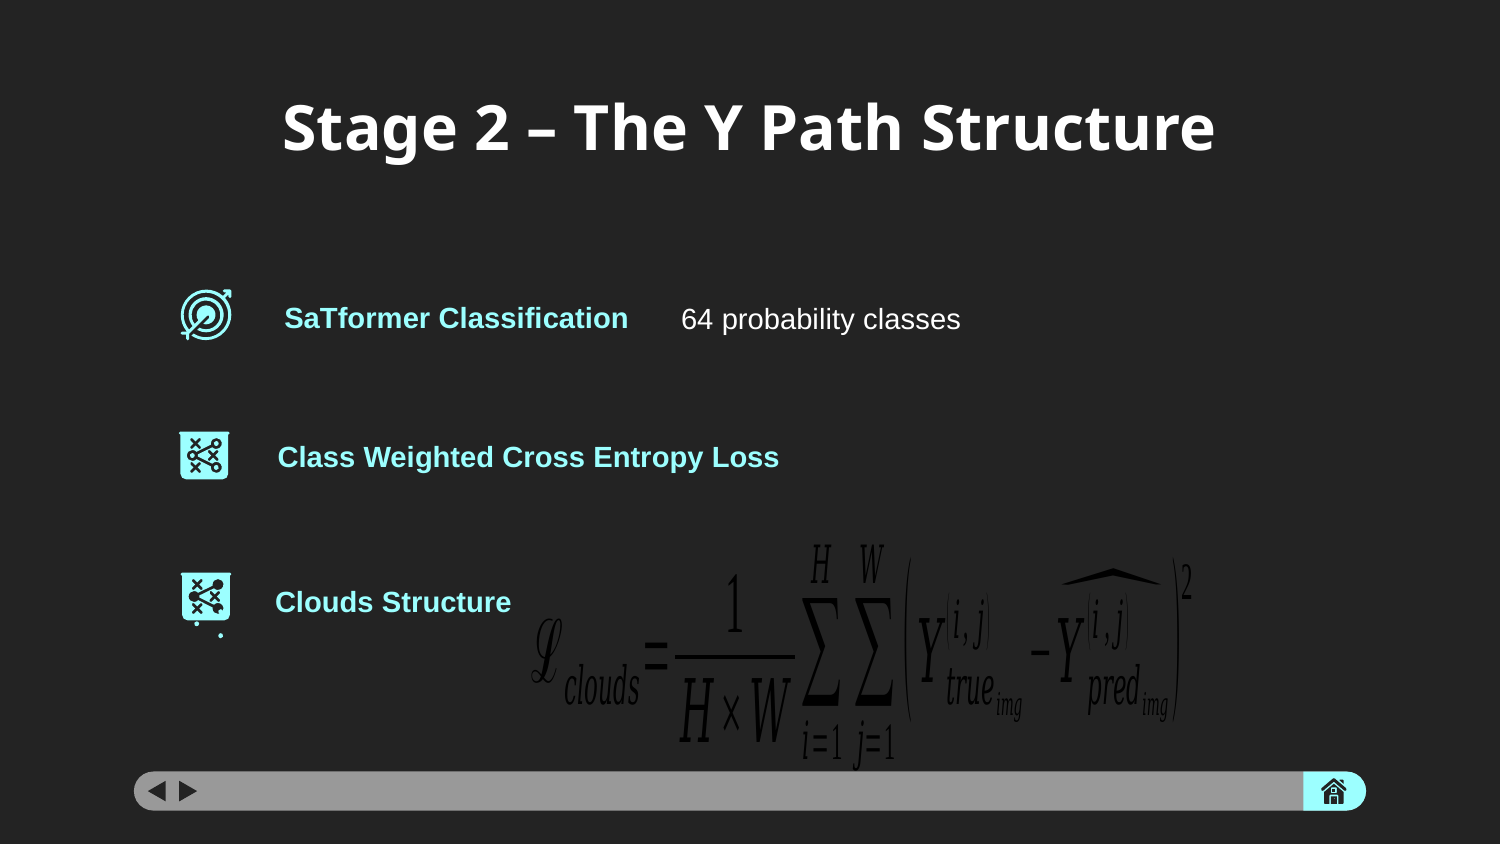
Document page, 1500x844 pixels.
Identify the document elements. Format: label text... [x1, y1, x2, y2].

text_box 64 probability classes [708, 285, 1073, 349]
text_box [180, 289, 205, 341]
text_box Clouds Structure [118, 562, 669, 634]
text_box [179, 572, 233, 639]
text_box Class Weighted Cross Entropy Loss [253, 417, 805, 489]
title Stage 2 – The Y Path Structure [118, 72, 1382, 167]
text_box SaTformer Classification [205, 278, 708, 350]
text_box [178, 431, 231, 480]
